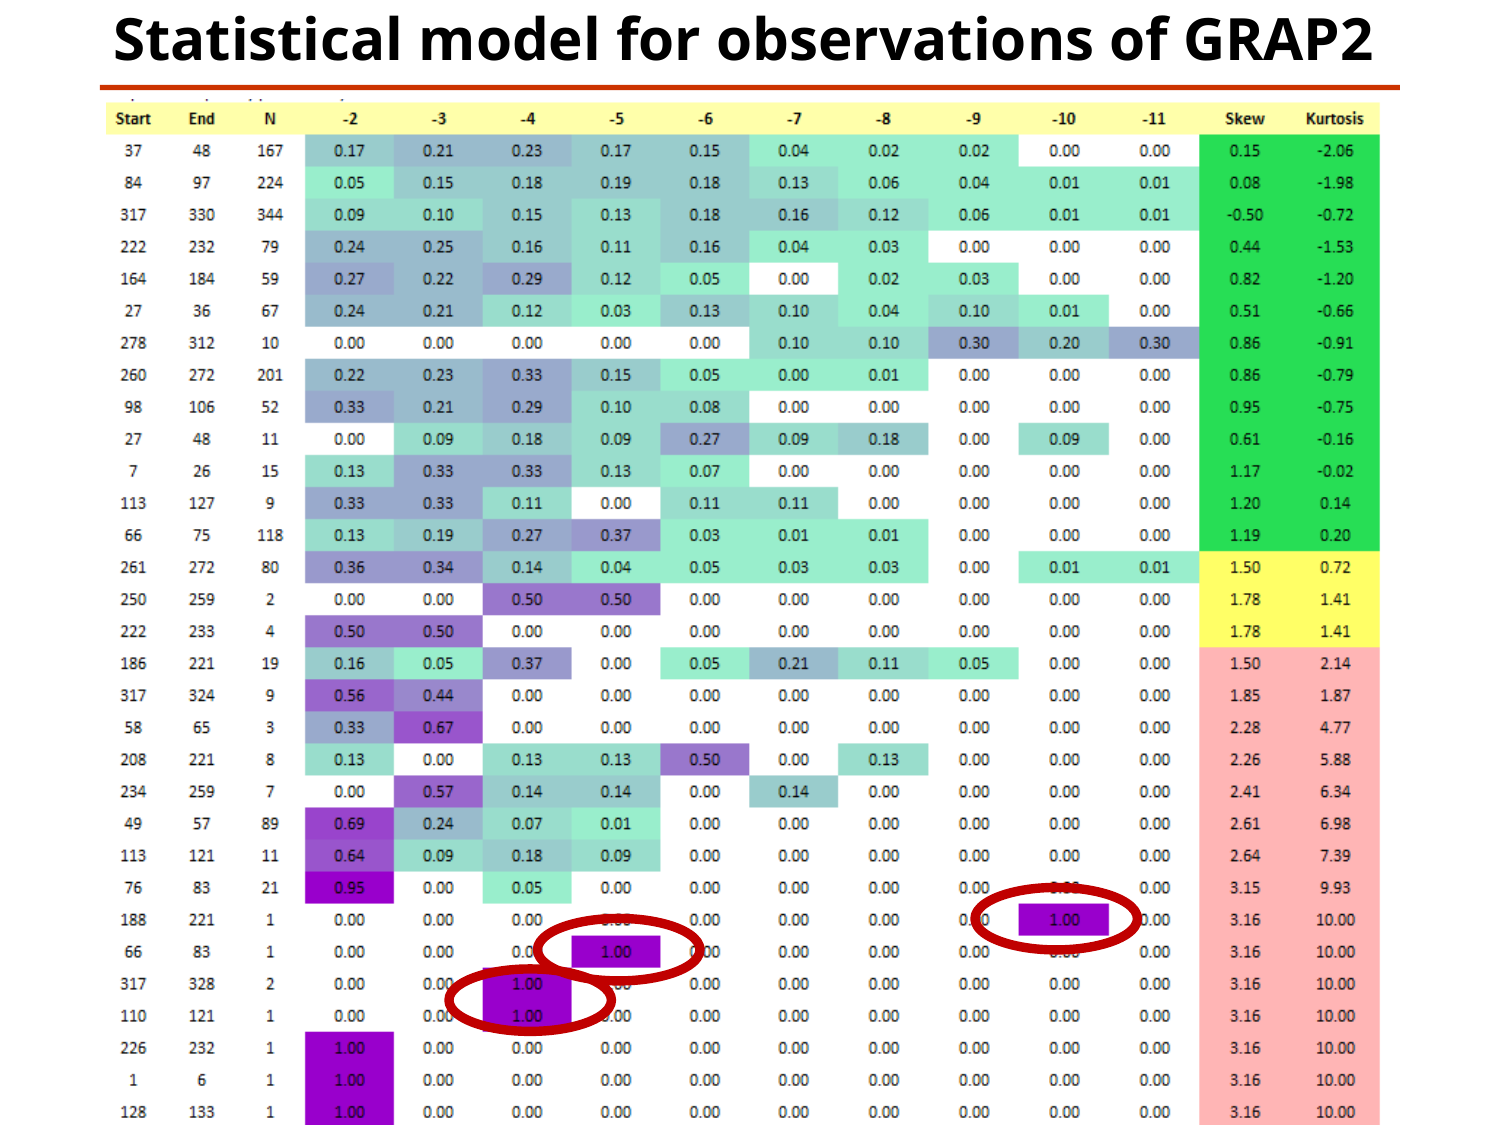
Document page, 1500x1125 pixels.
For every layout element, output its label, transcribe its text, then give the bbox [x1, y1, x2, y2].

title Statistical model for observations of GRAP2 [12, 0, 1476, 101]
picture [105, 99, 1388, 1125]
